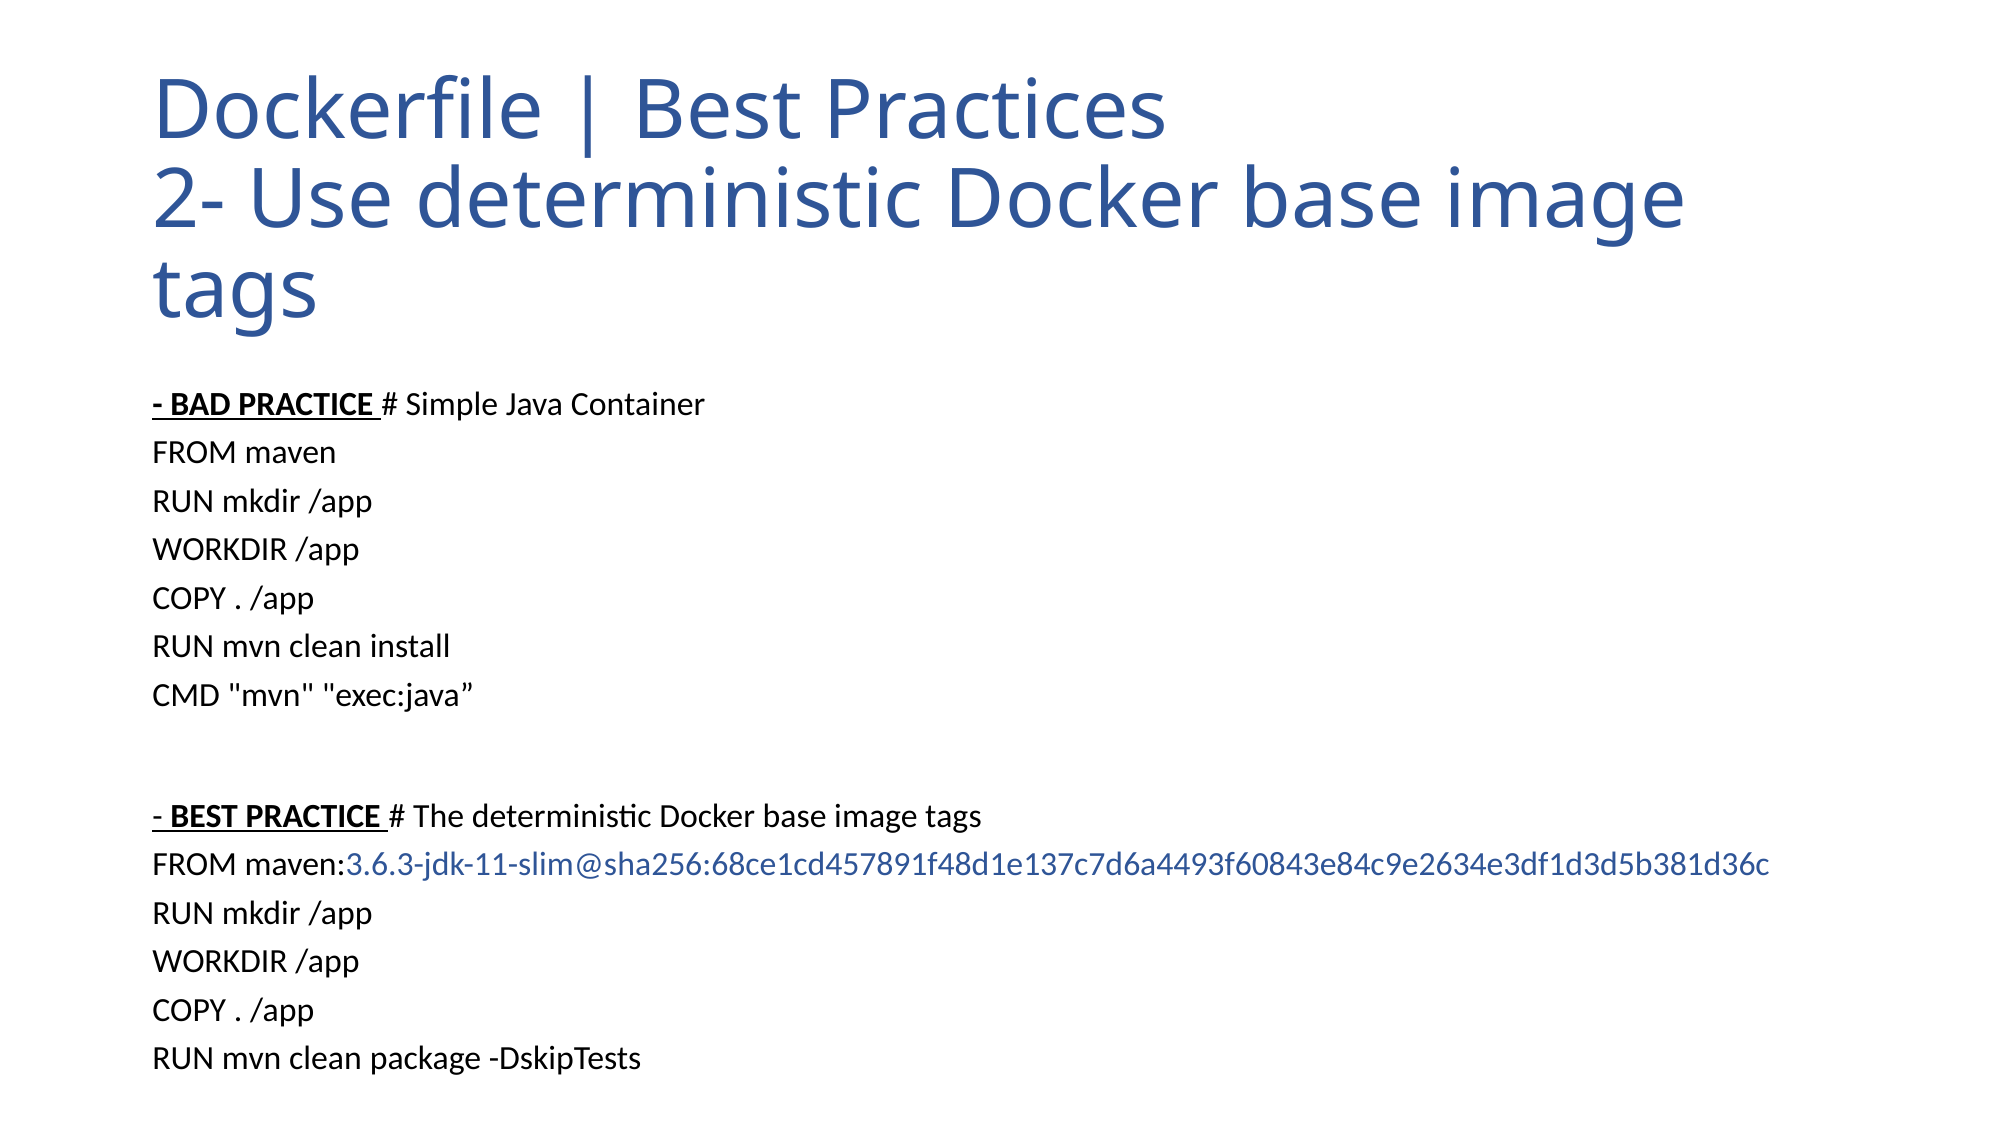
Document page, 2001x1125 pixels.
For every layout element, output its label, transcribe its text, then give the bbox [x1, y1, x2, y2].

list - BAD PRACTICE # Simple Java Container FROM maven RUN mkdir /app WORKDIR /app COPY . /app RUN mvn clean install CMD "mvn" "exec:java” - BEST PRACTICE # The deterministic Docker base image tags FROM maven:3.6.3-jdk-11-slim@sha256:68ce1cd457891f48d1e137c7d6a4493f60843e84c9e2634e3df1d3d5b381d36c RUN mkdir /app WORKDIR /app COPY . /app RUN mvn clean package -DskipTests [137, 342, 1945, 1086]
title Dockerfile | Best Practices 2- Use deterministic Docker base image tags [137, 59, 1863, 342]
